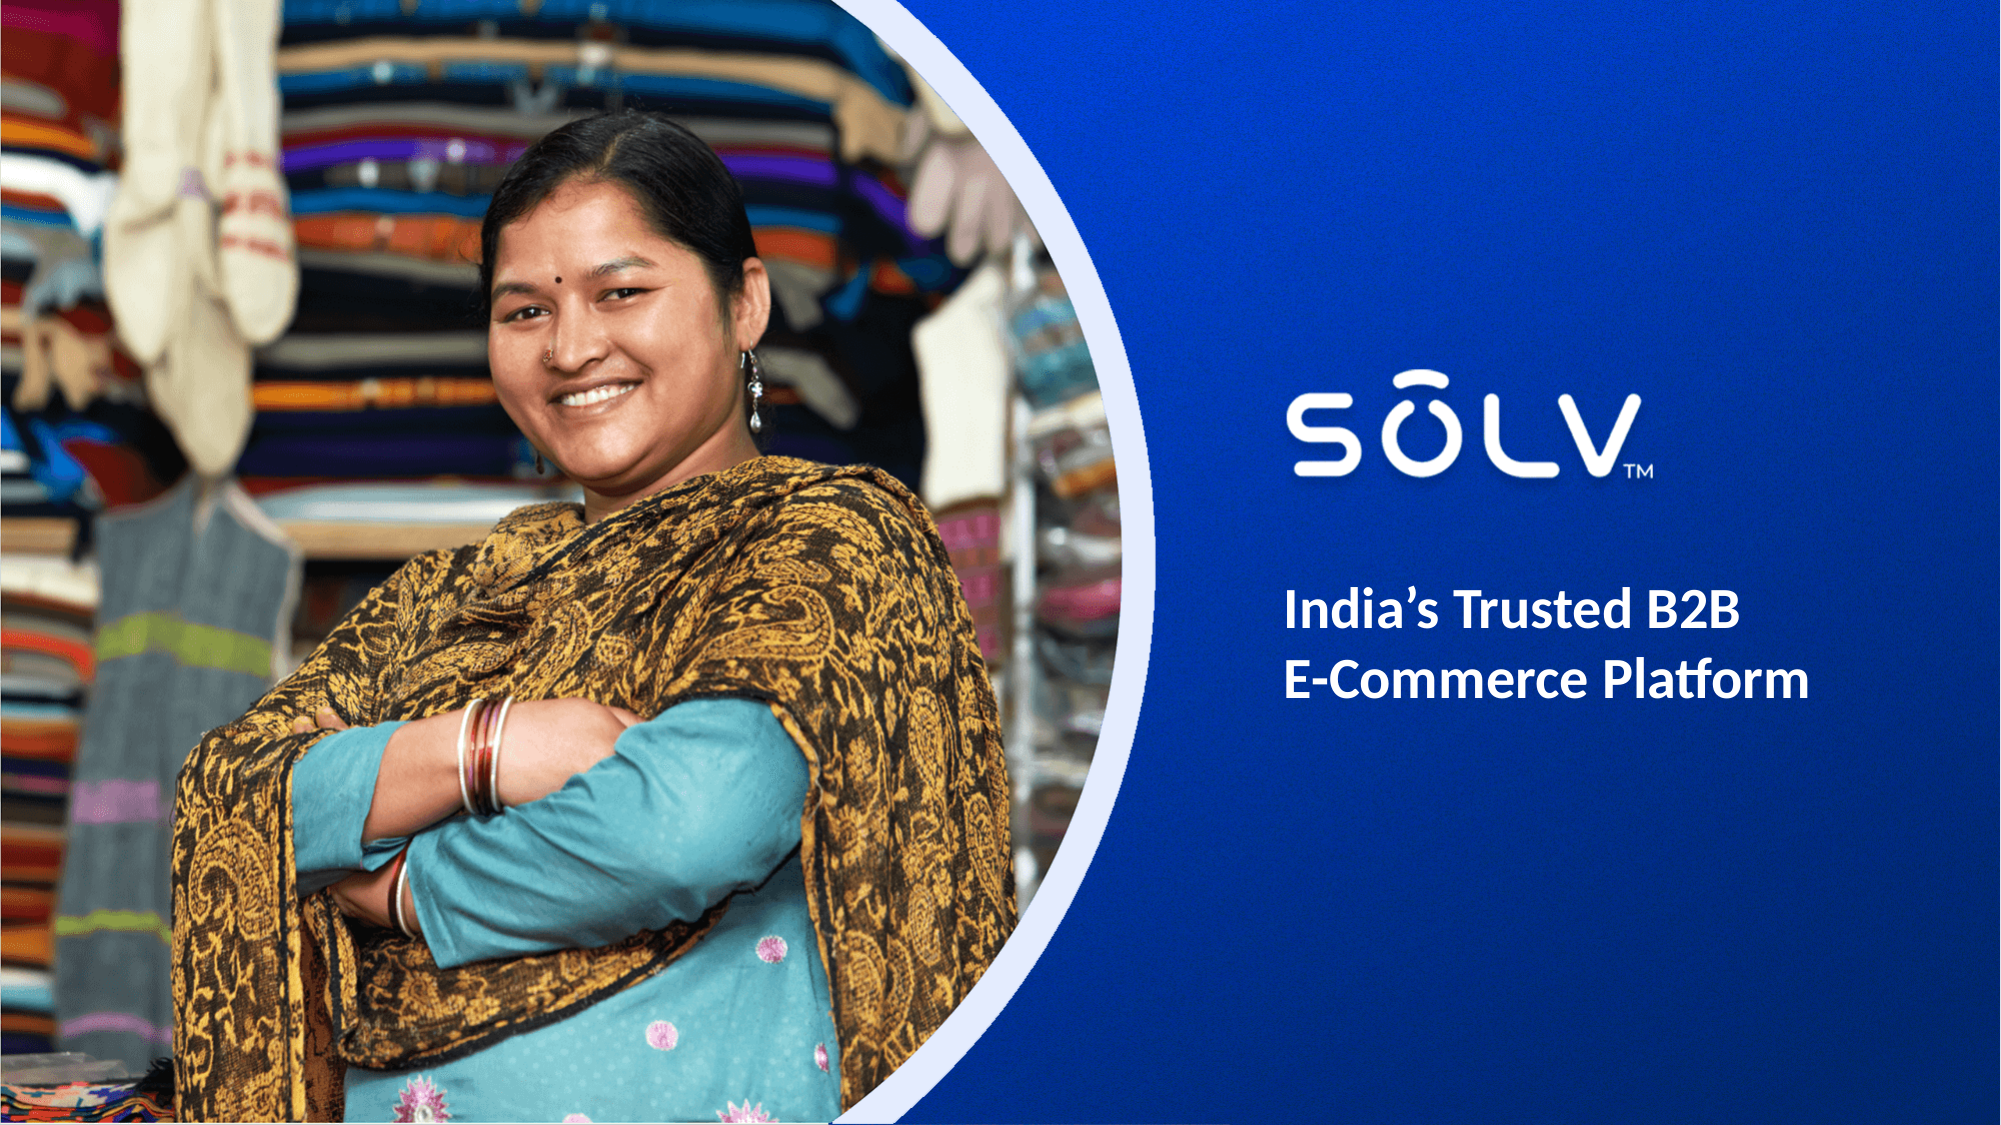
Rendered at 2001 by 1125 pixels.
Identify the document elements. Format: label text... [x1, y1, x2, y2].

title India’s Trusted B2B E-Commerce Platform [1268, 562, 1909, 732]
picture [0, 0, 2001, 1125]
